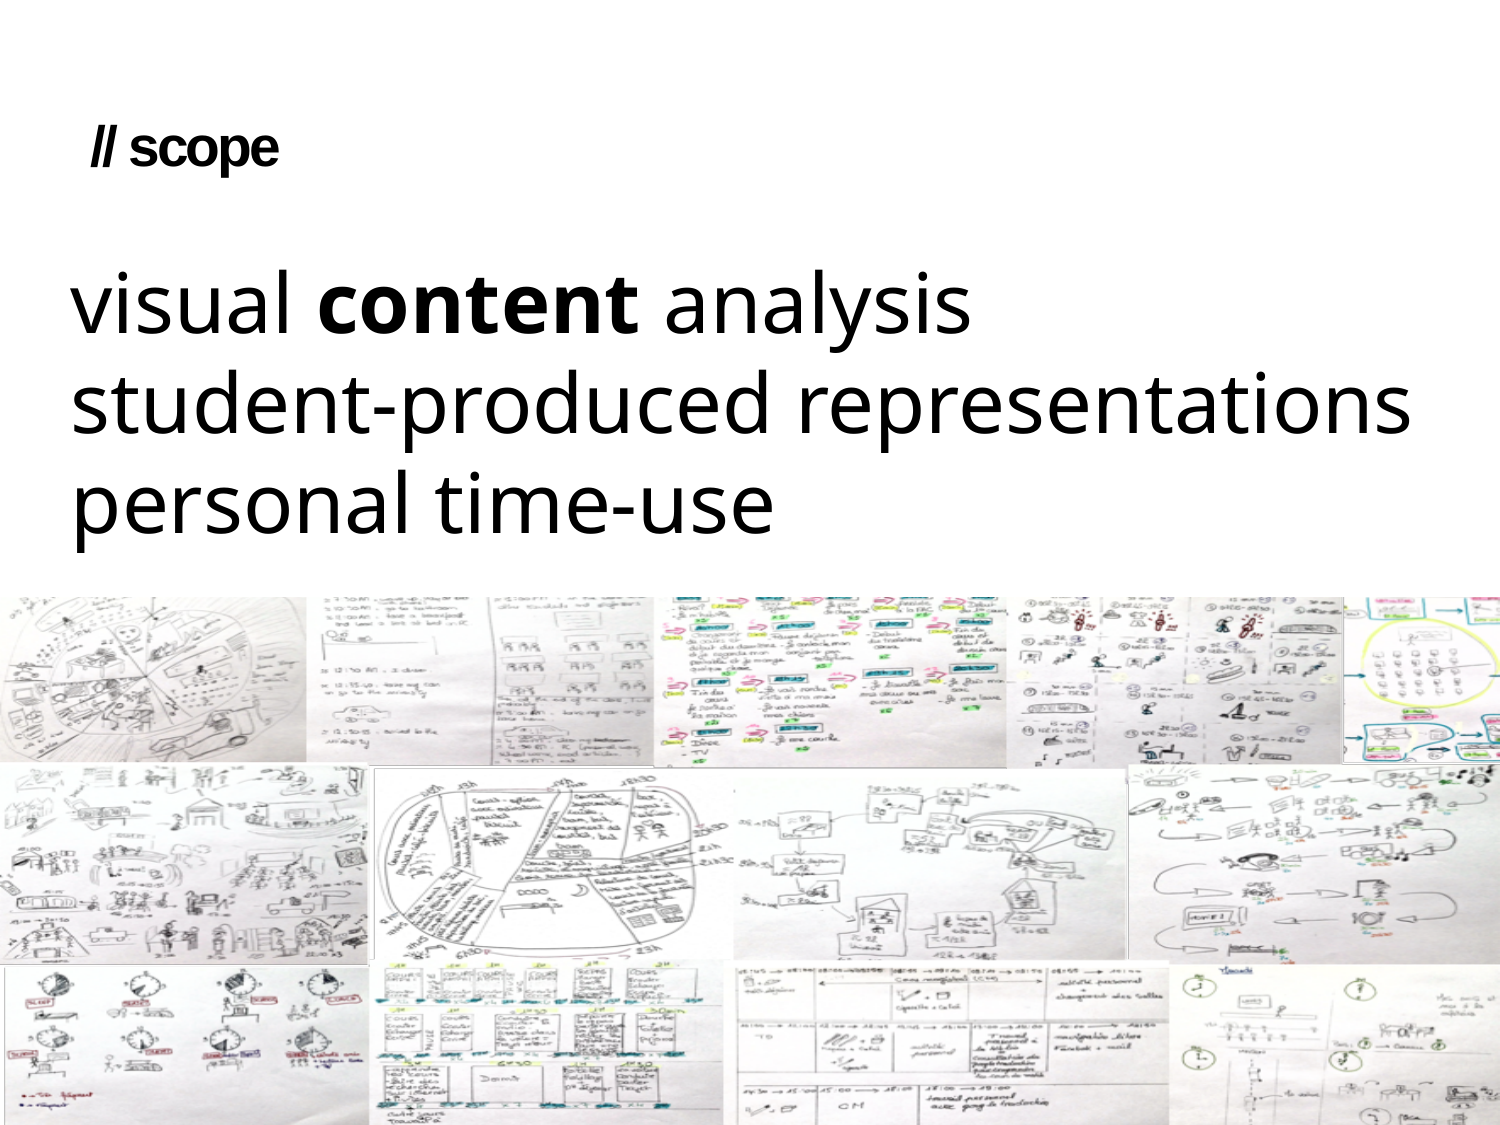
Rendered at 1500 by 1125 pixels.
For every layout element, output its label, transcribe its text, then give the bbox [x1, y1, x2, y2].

text_box visual content analysis student-produced representations personal time-use [62, 241, 1424, 559]
text_box // scope [86, 95, 634, 241]
picture [0, 596, 1500, 1125]
